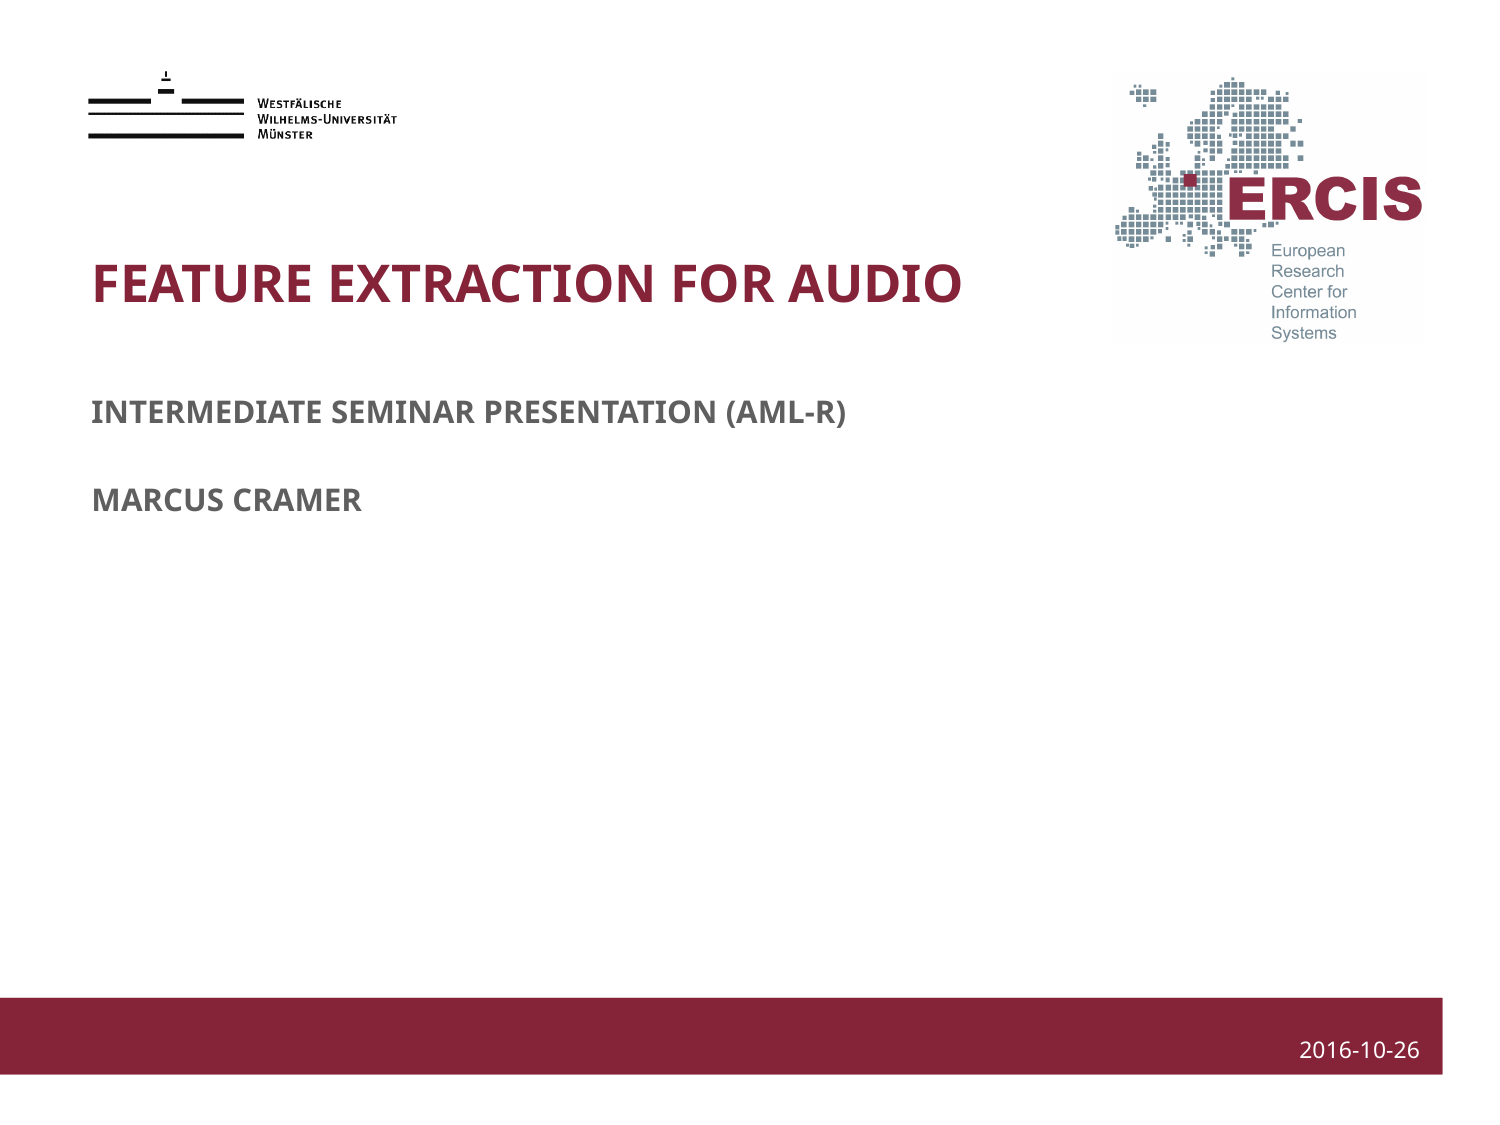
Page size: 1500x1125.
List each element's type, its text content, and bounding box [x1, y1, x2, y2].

picture [88, 71, 397, 139]
picture [1112, 72, 1426, 345]
title Feature extraction for audio [76, 243, 1288, 386]
list Intermediate seminar presentation (AML-R) Marcus Cramer [76, 386, 1105, 468]
